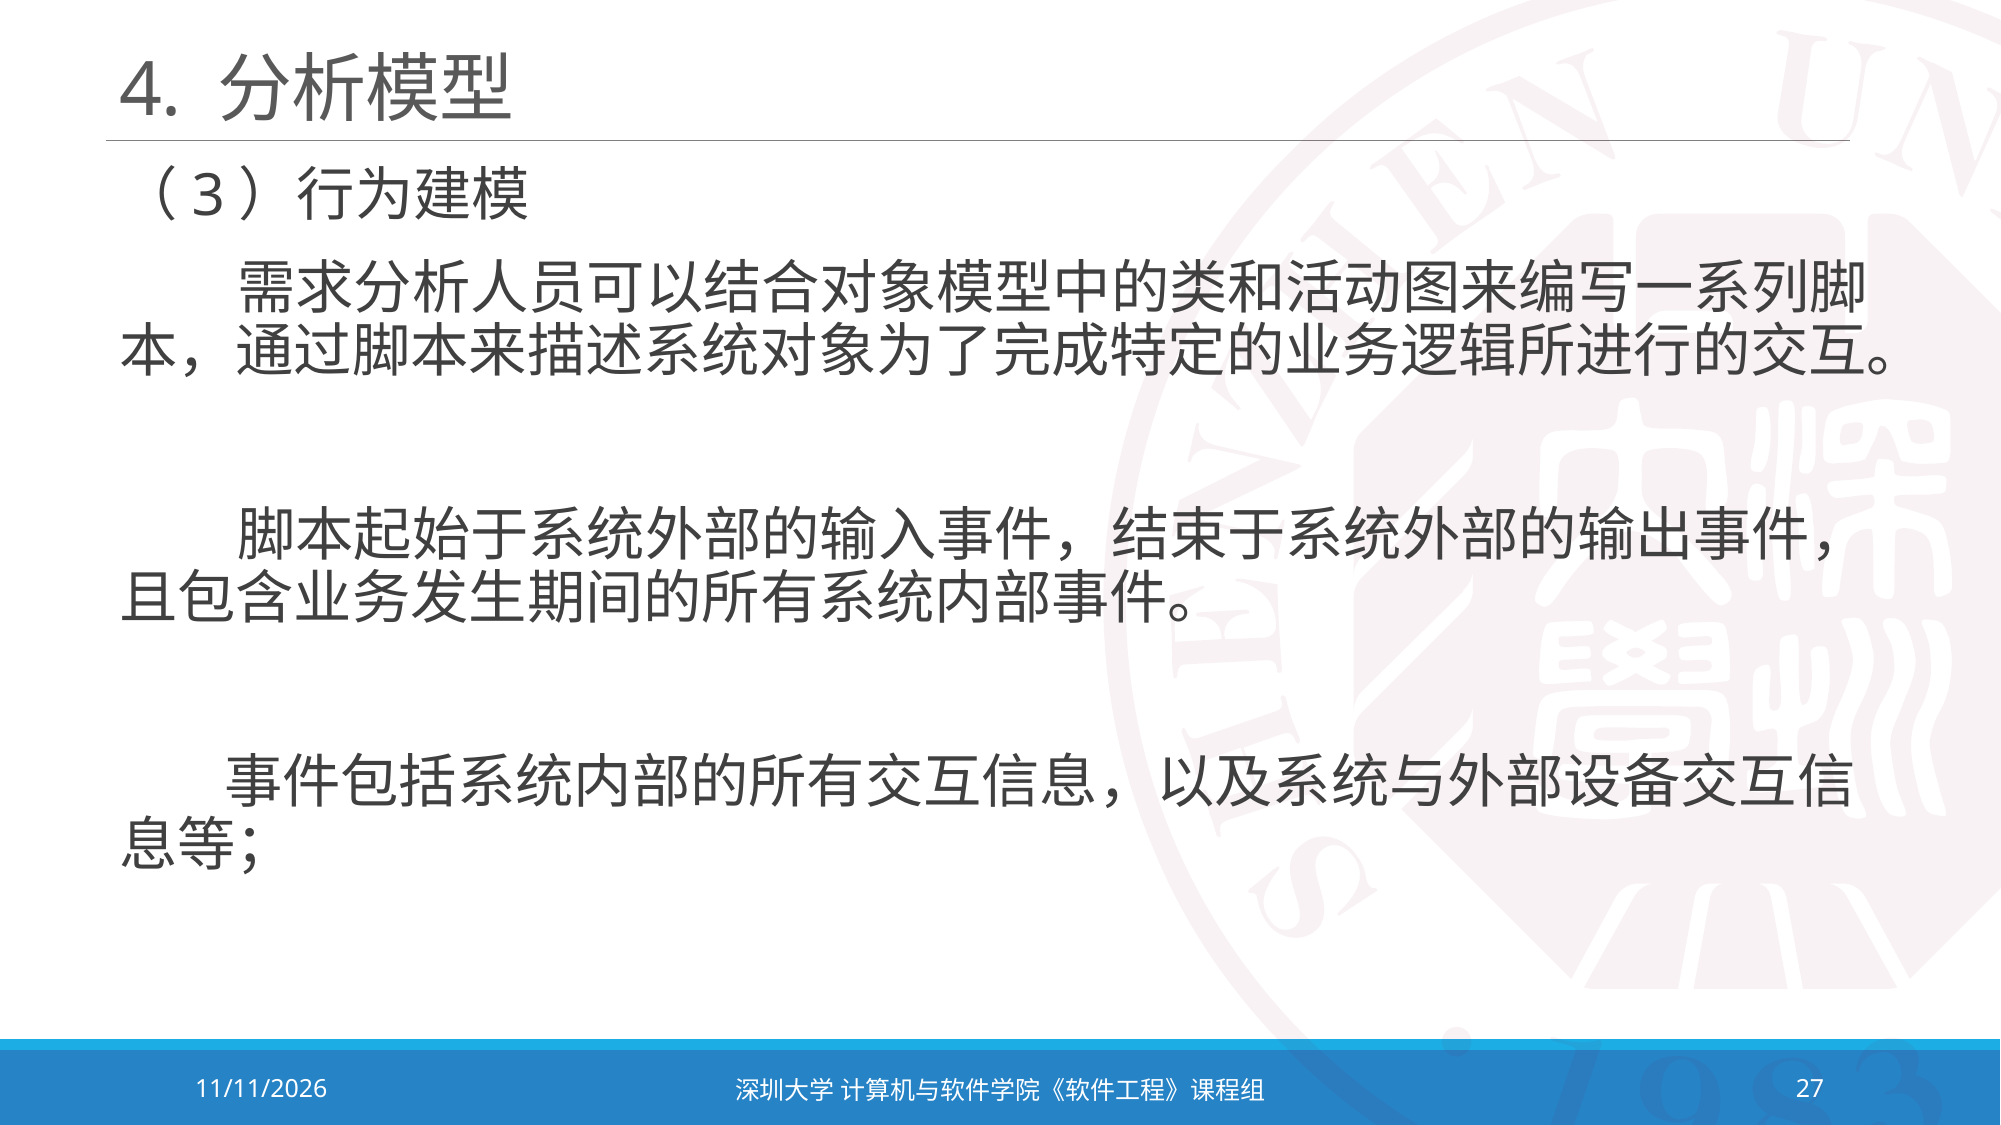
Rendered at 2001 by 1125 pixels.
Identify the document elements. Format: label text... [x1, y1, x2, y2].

title 4. 分析模型 [104, 0, 1856, 139]
list （3）行为建模 需求分析人员可以结合对象模型中的类和活动图来编写一系列脚本，通过脚本来描述系统对象为了完成特定的业务逻辑所进行的交互。 脚本起始于系统外部的输入事件，结束于系统外部的输出事件，且包含业务发生期间的所有系统内部事件。 事件包括系统内部的所有交互信息，以及系统与外部设备交互信息等； [104, 158, 1878, 1008]
footer 深圳大学 计算机与软件学院《软件工程》课程组 [604, 1059, 1396, 1120]
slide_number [180, 1059, 586, 1120]
slide_number 27 [1624, 1059, 1840, 1120]
